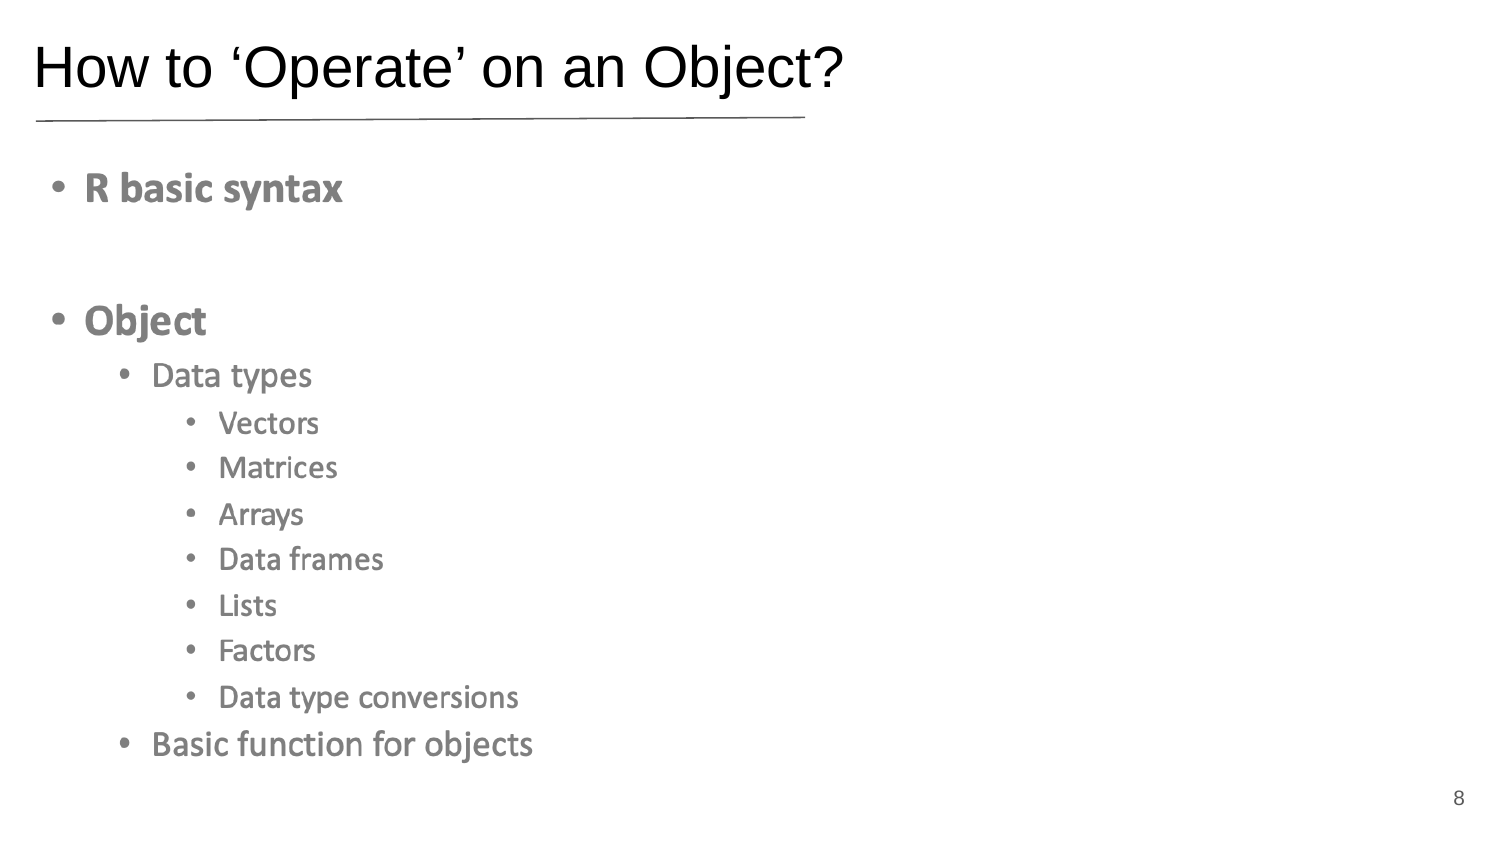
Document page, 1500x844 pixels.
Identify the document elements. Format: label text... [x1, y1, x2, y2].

slide_number ‹#› [1389, 764, 1480, 830]
picture [24, 145, 765, 820]
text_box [35, 117, 806, 122]
title How to ‘Operate’ on an Object? [18, 14, 1416, 109]
